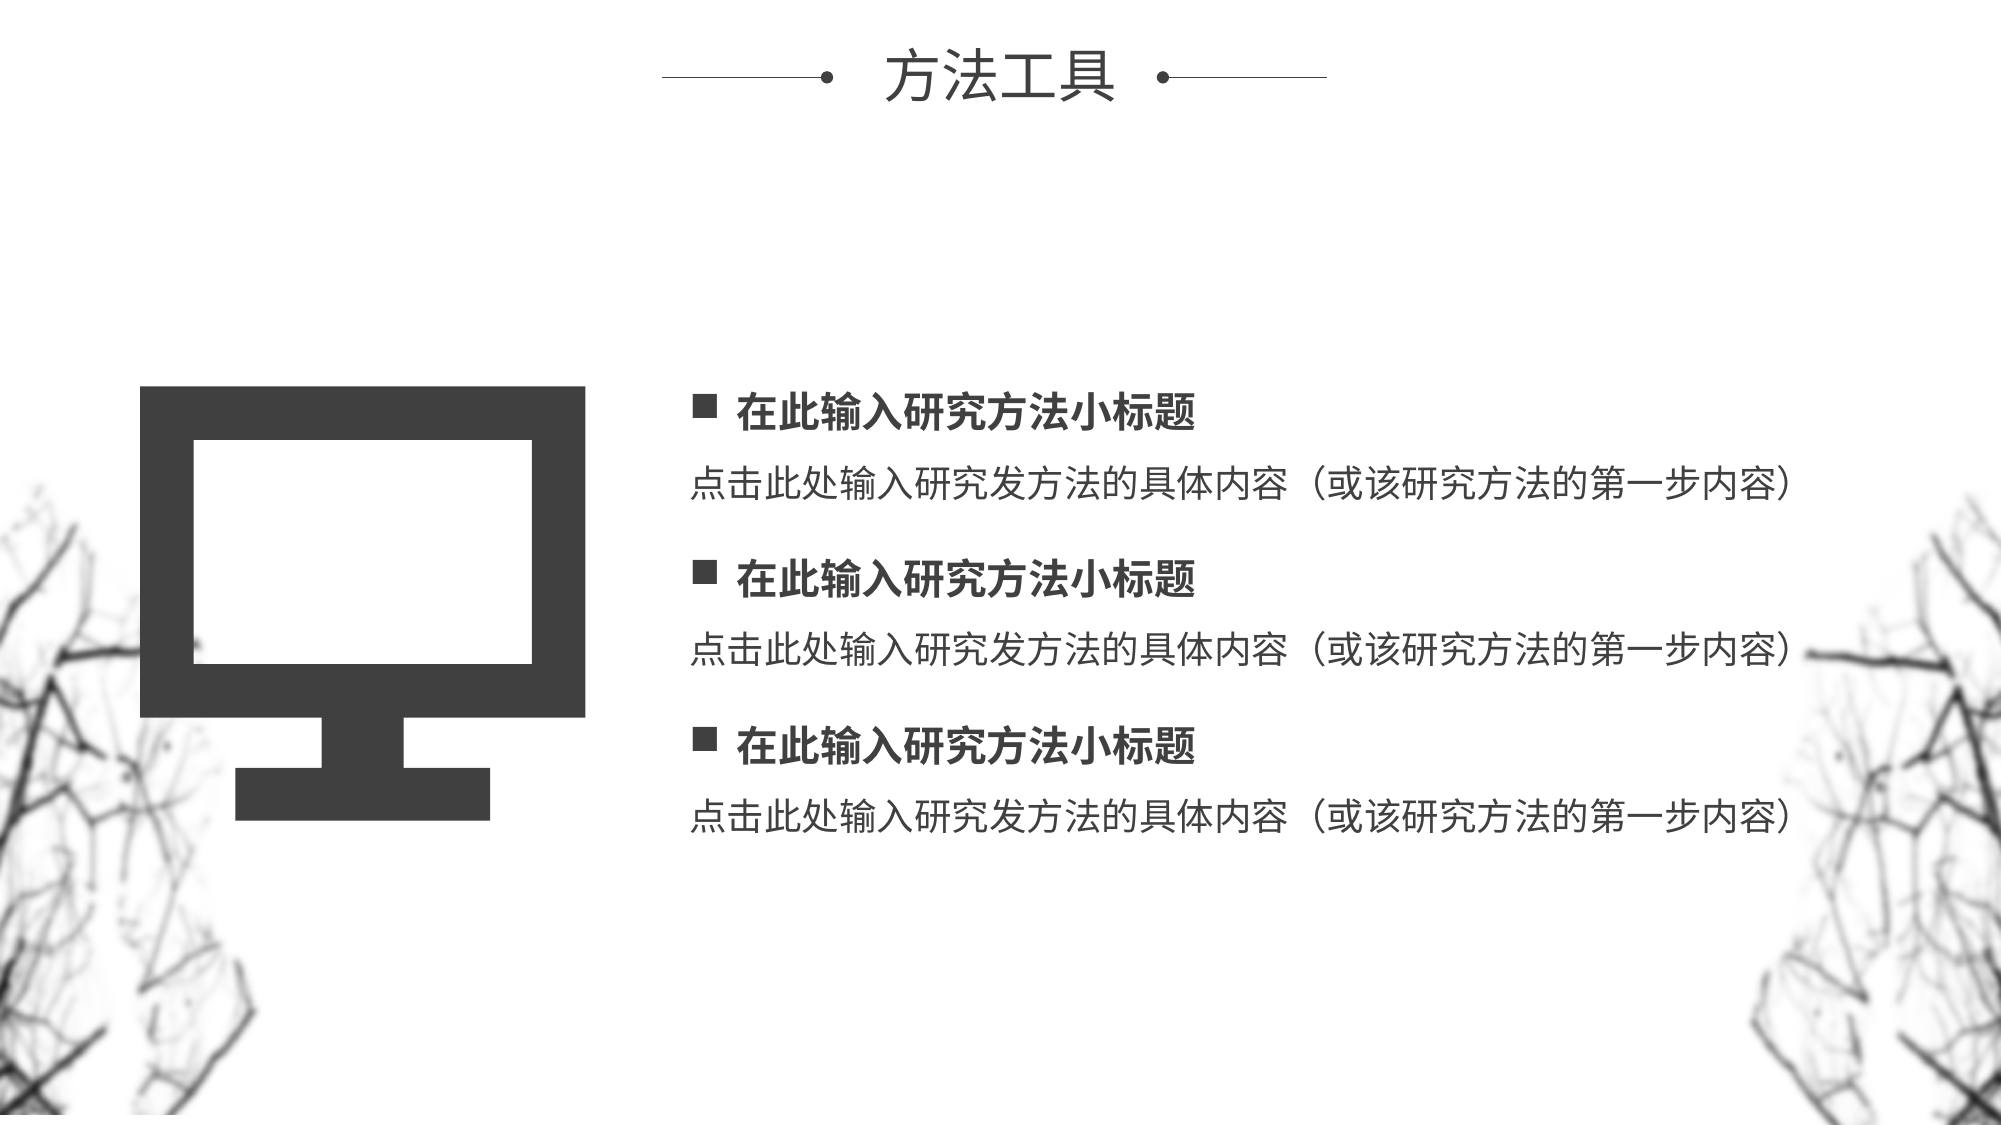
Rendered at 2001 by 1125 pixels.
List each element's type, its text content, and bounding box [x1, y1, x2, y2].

picture [1571, 407, 2001, 1125]
text_box [429, 767, 491, 822]
text_box 在此输入研究方法小标题 点击此处输入研究发方法的具体内容（或该研究方法的第一步内容） [674, 366, 1880, 513]
text_box [139, 385, 586, 719]
title 方法工具 [867, 31, 1133, 117]
picture [0, 397, 429, 1115]
text_box 在此输入研究方法小标题 点击此处输入研究发方法的具体内容（或该研究方法的第一步内容） [674, 532, 1571, 679]
text_box 在此输入研究方法小标题 点击此处输入研究发方法的具体内容（或该研究方法的第一步内容） [674, 699, 1571, 846]
